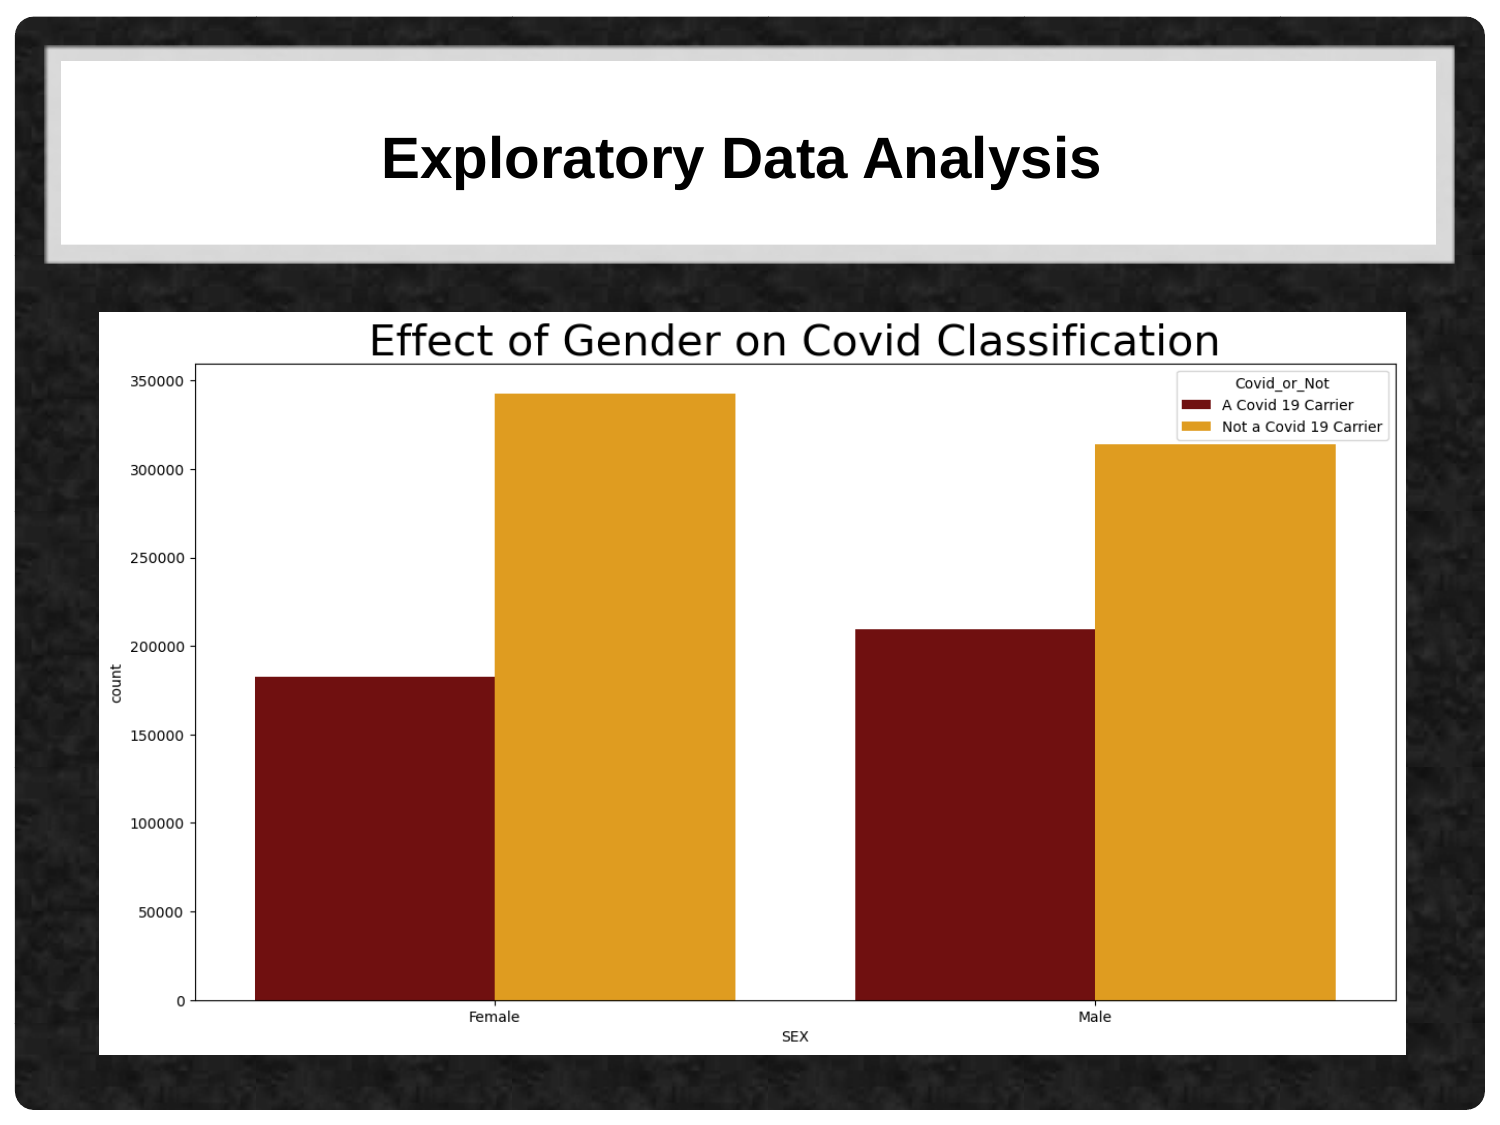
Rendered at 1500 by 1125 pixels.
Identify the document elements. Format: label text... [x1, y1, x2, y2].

text_box Exploratory Data Analysis [366, 112, 1133, 198]
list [99, 312, 1406, 1056]
